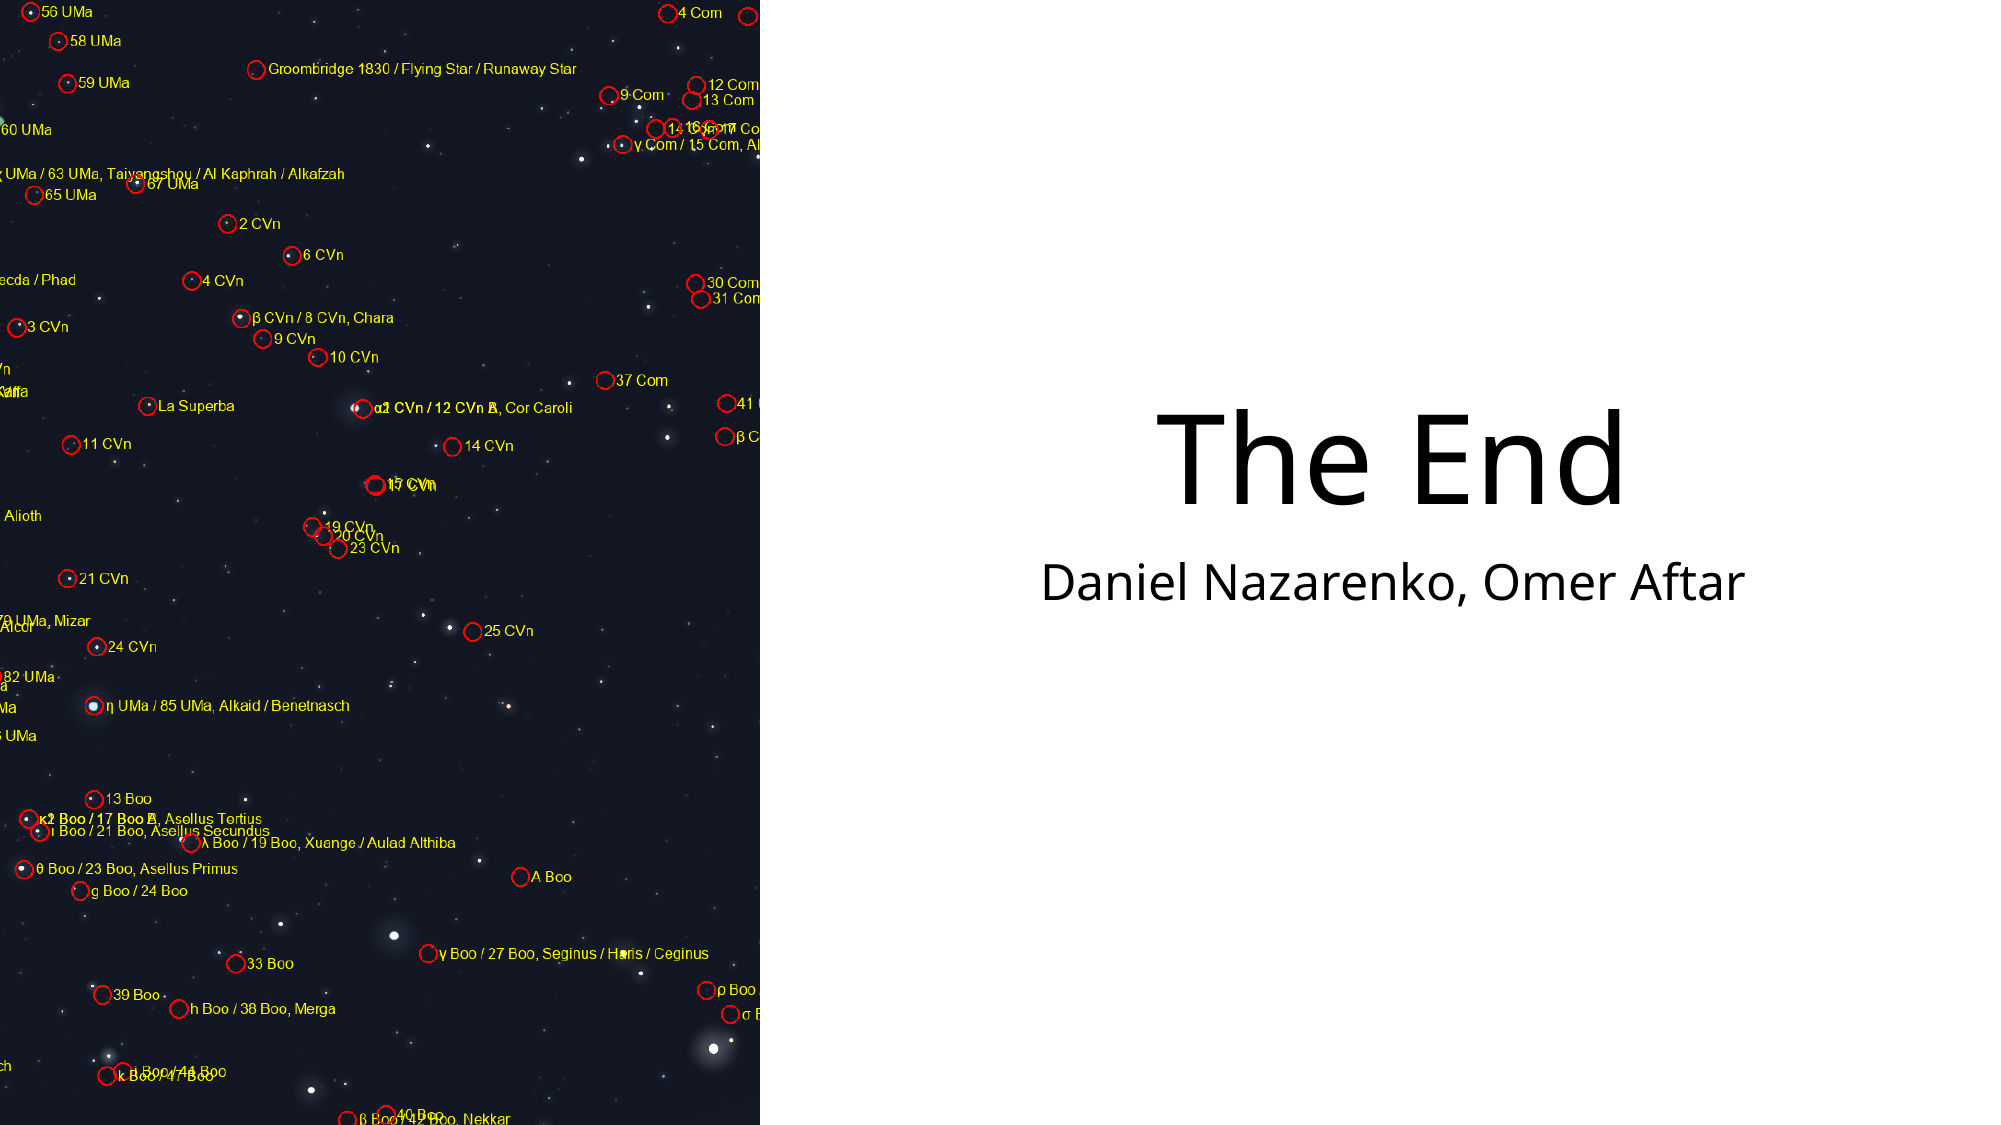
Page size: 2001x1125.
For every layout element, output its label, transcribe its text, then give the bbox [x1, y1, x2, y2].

subtitle Daniel Nazarenko, Omer Aftar [761, 550, 2000, 822]
title The End [761, 147, 2000, 539]
picture [0, 0, 761, 1125]
